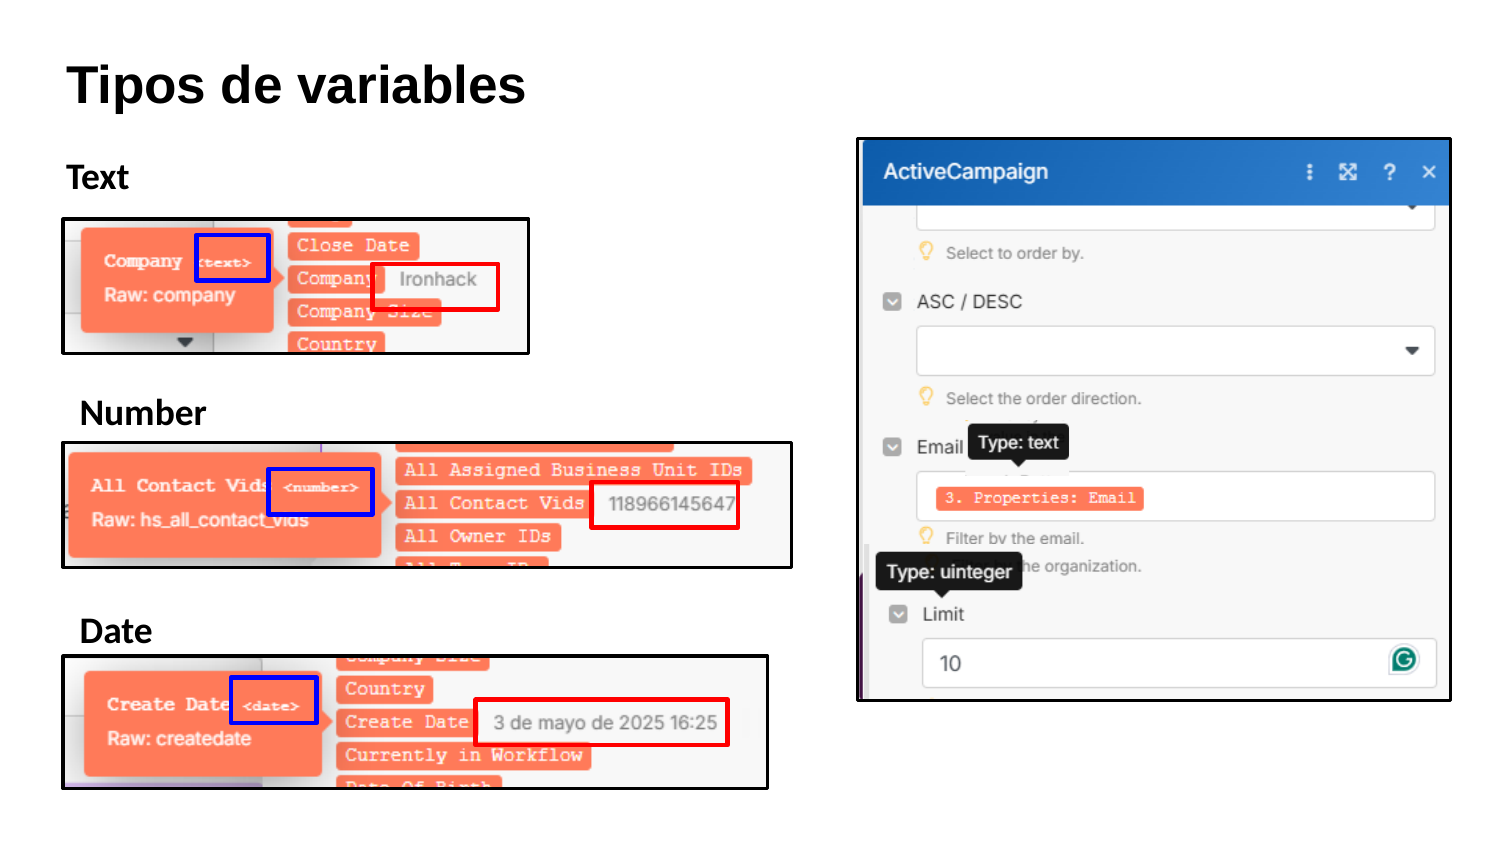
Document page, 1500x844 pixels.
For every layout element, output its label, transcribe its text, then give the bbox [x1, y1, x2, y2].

title Tipos de variables [51, 35, 1449, 130]
text_box Text [51, 137, 360, 213]
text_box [859, 139, 1450, 699]
picture [64, 220, 528, 353]
text_box Date [64, 590, 373, 656]
text_box Number [64, 372, 373, 443]
picture [965, 420, 1070, 476]
picture [64, 657, 767, 788]
picture [64, 443, 790, 566]
